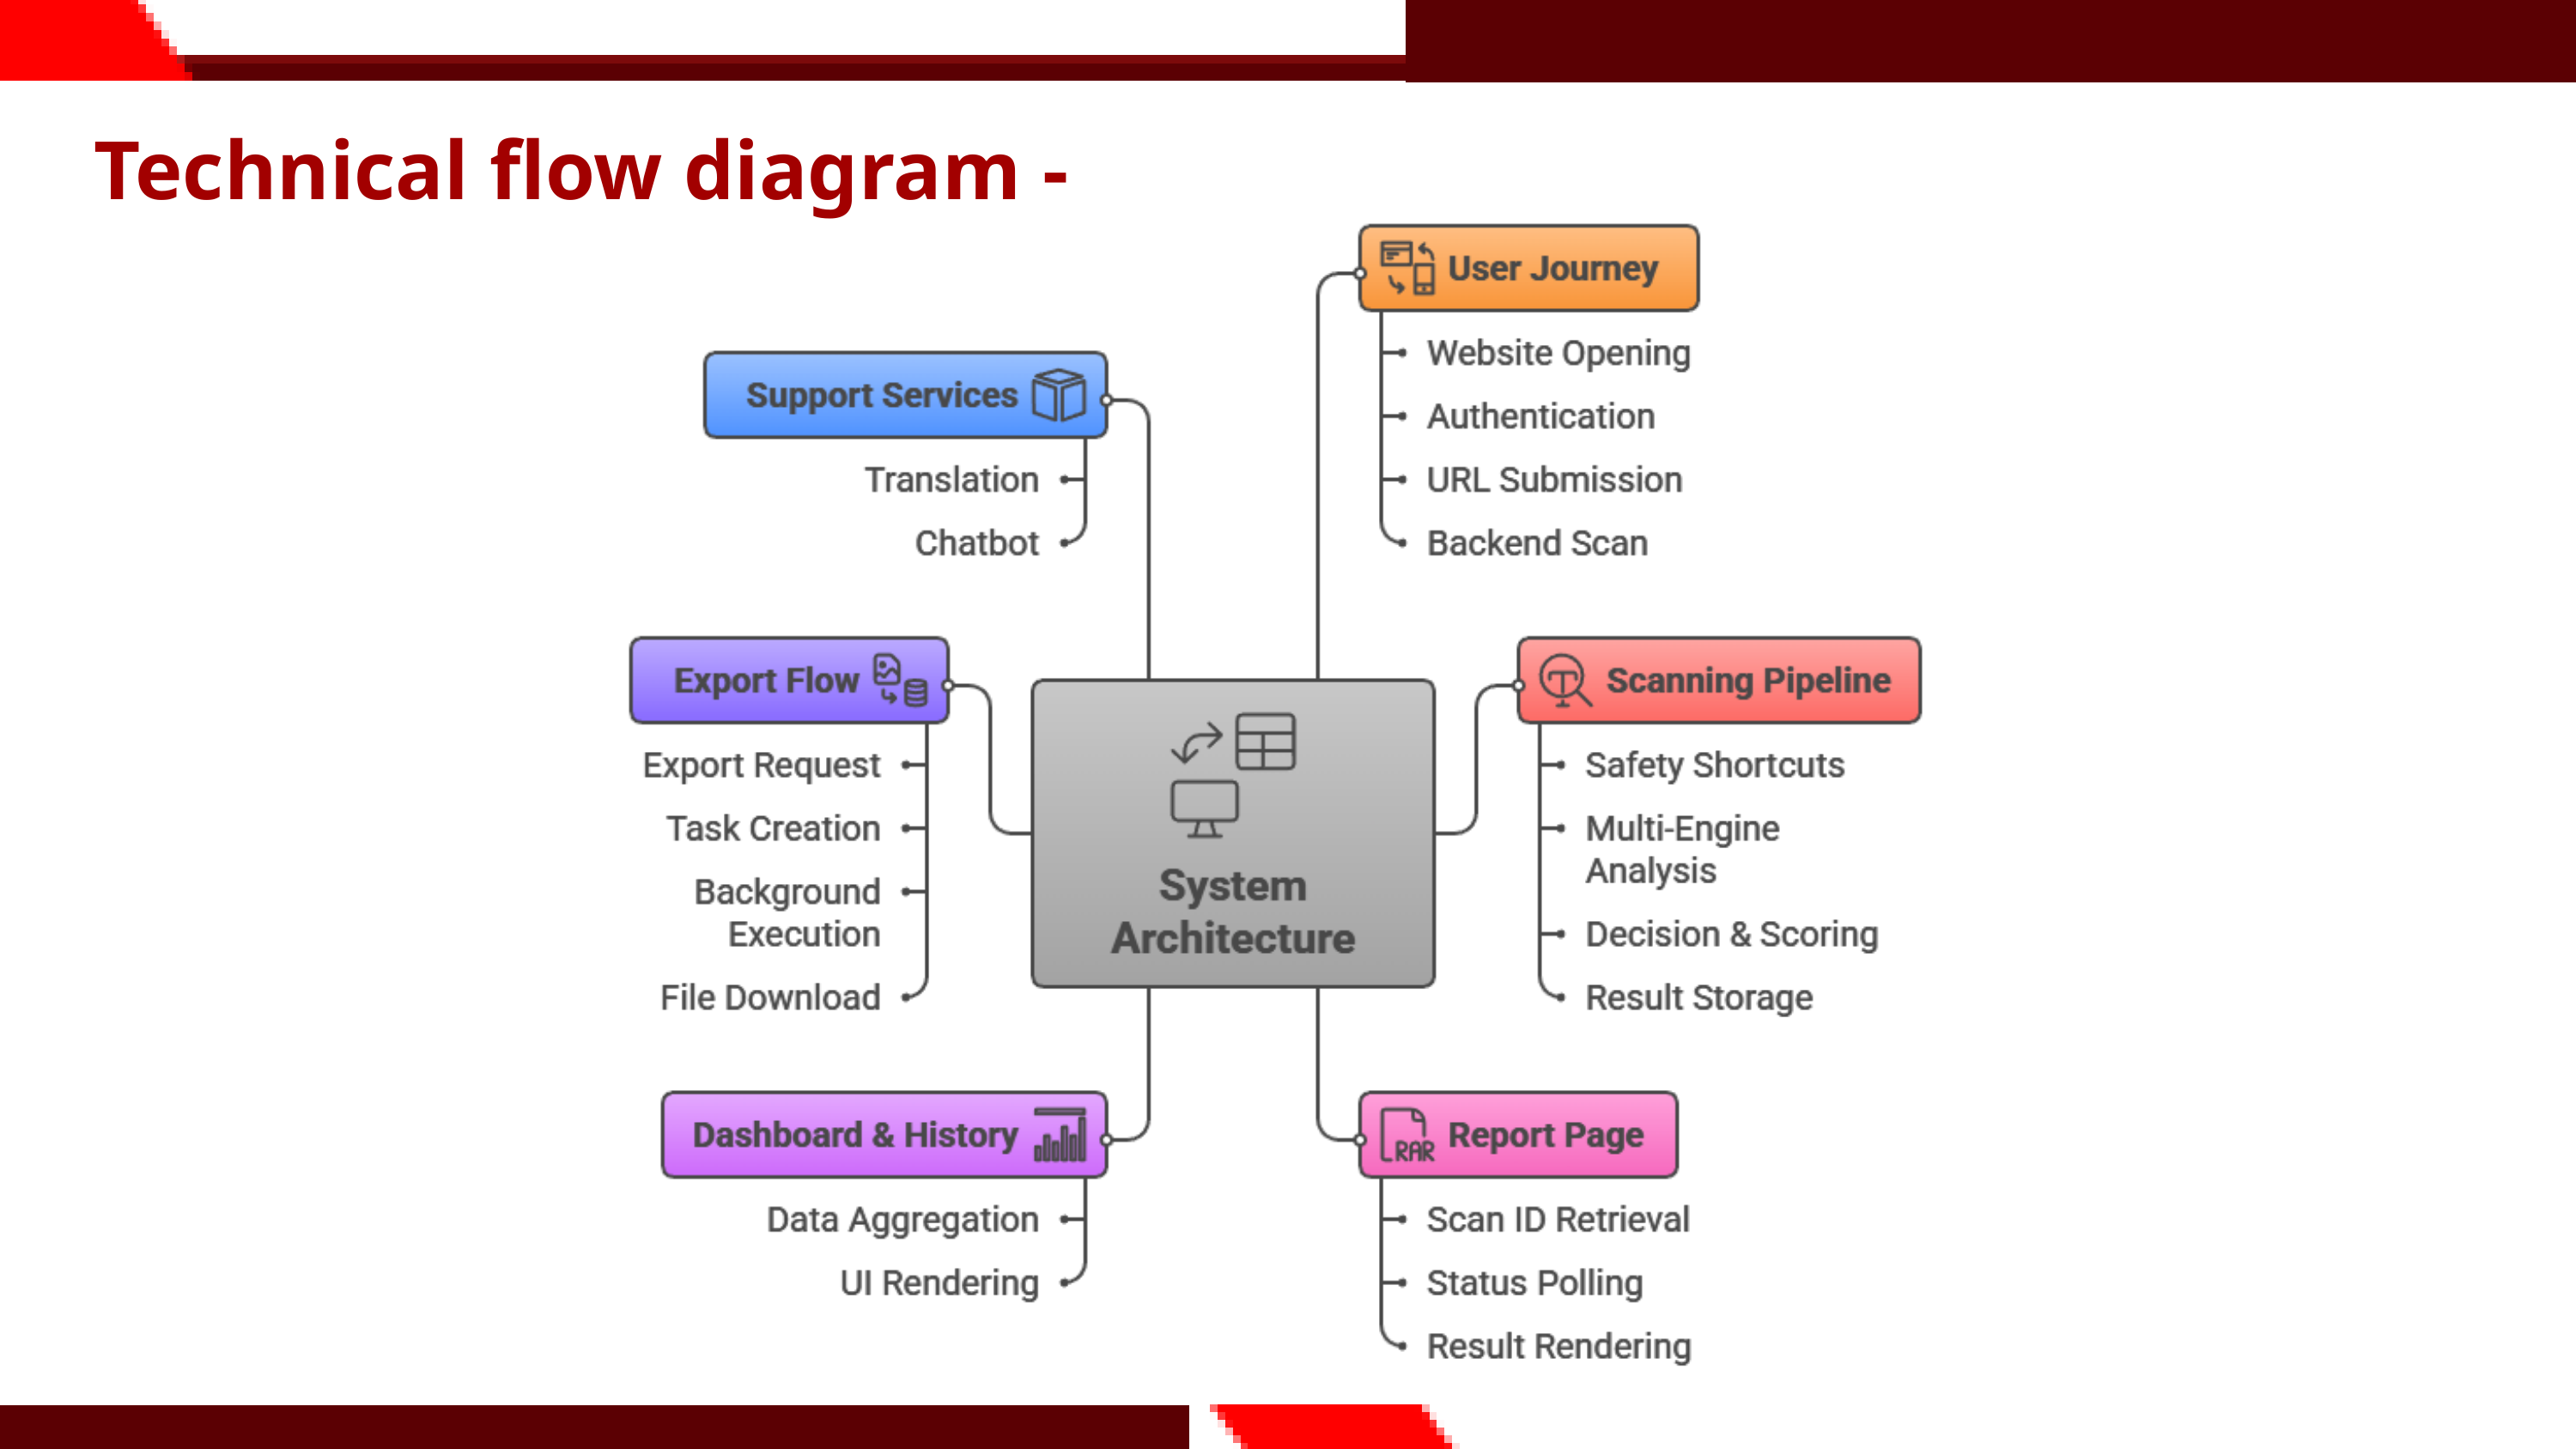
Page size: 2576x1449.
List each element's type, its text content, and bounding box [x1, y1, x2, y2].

text_box [1191, 1404, 2576, 1449]
text_box [547, 172, 2001, 1394]
text_box [0, 0, 1401, 81]
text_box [1405, 0, 2576, 83]
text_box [0, 1404, 1189, 1449]
text_box Technical flow diagram - [94, 118, 1810, 216]
